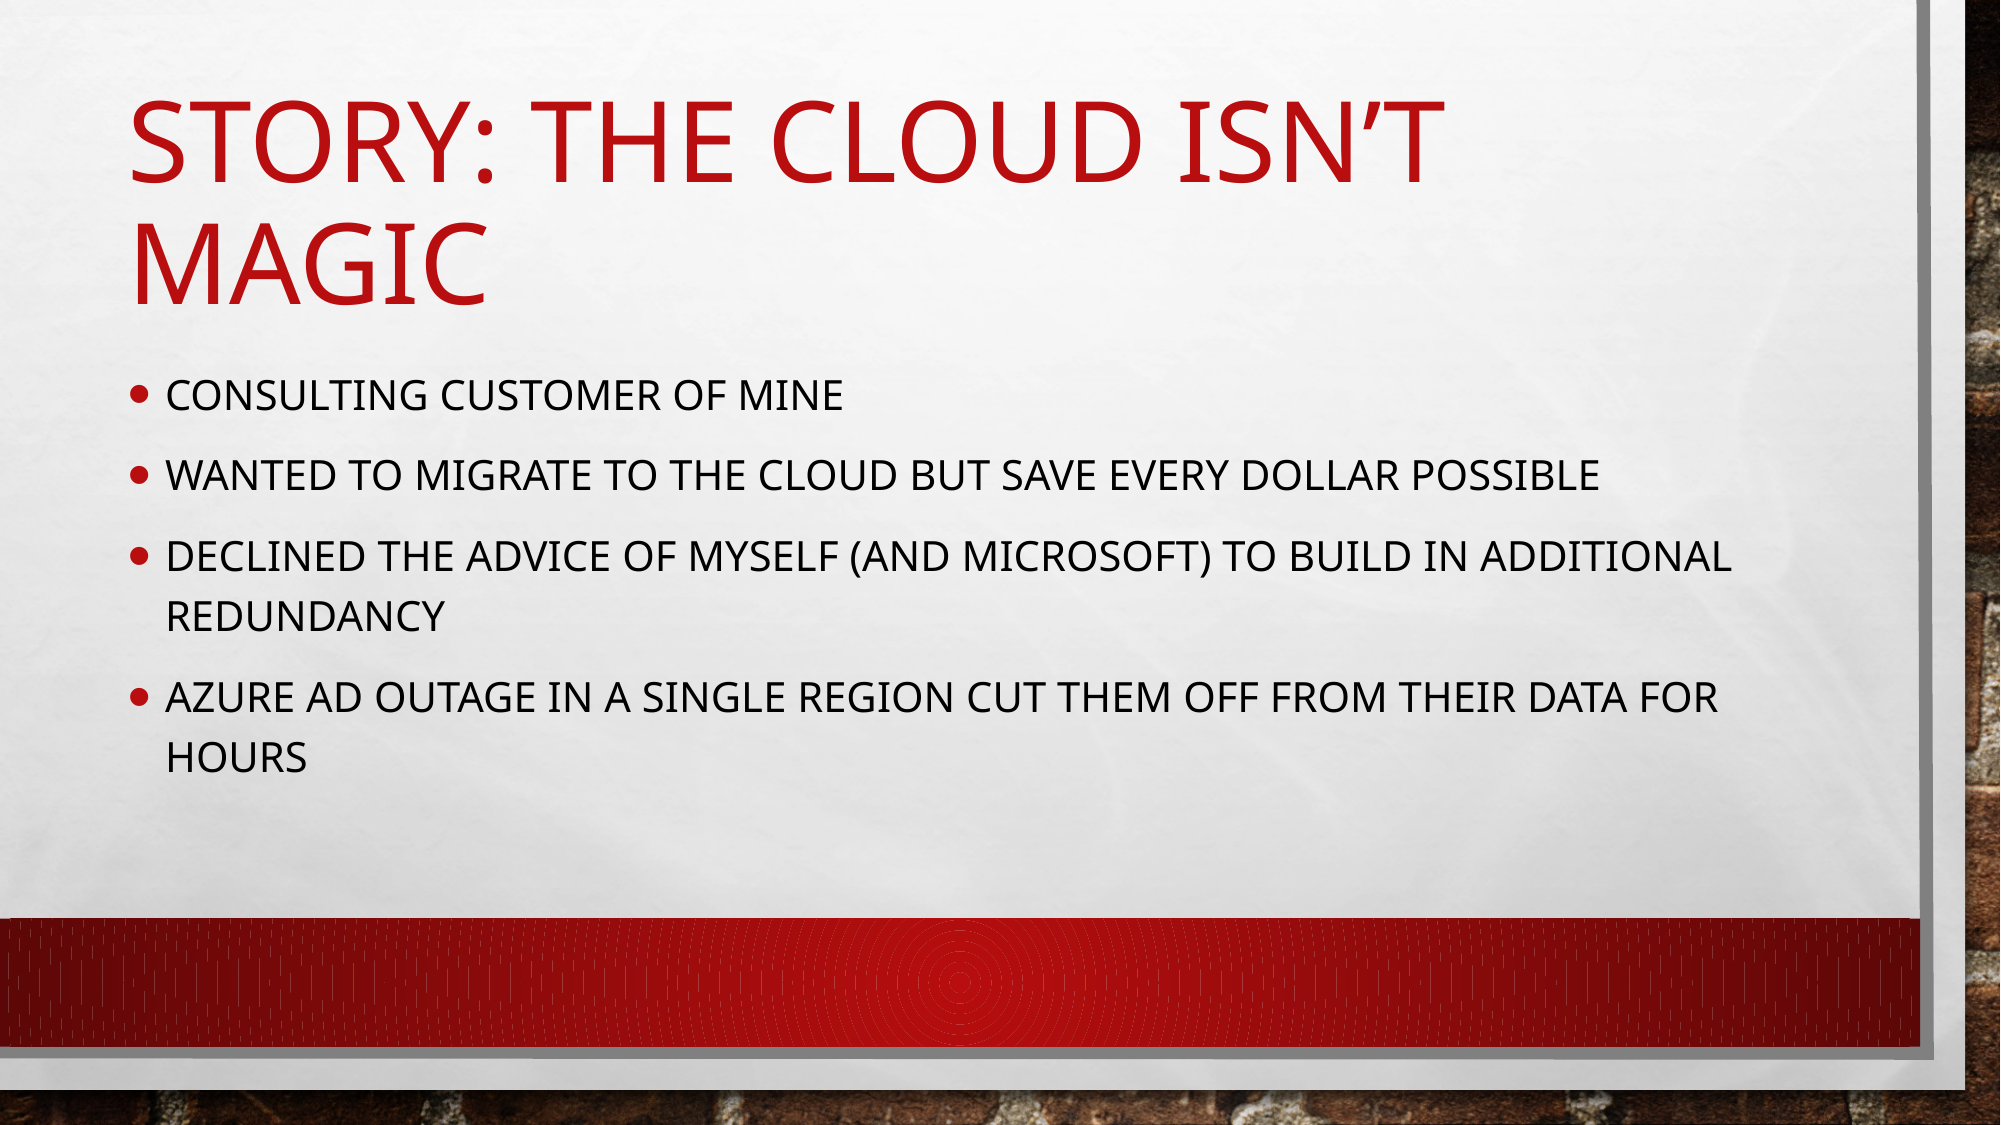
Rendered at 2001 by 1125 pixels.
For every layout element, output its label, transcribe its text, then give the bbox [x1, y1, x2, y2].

title STORY: the cloud isn’t magic [112, 112, 1818, 302]
list Consulting customer of mine Wanted to migrate to the cloud but save every dollar possible Declined the advice of myself (and Microsoft) to build in additional redundancy Azure ad outage in a single region cut them off from their data for hours [112, 338, 1818, 882]
picture [0, 0, 2000, 1125]
